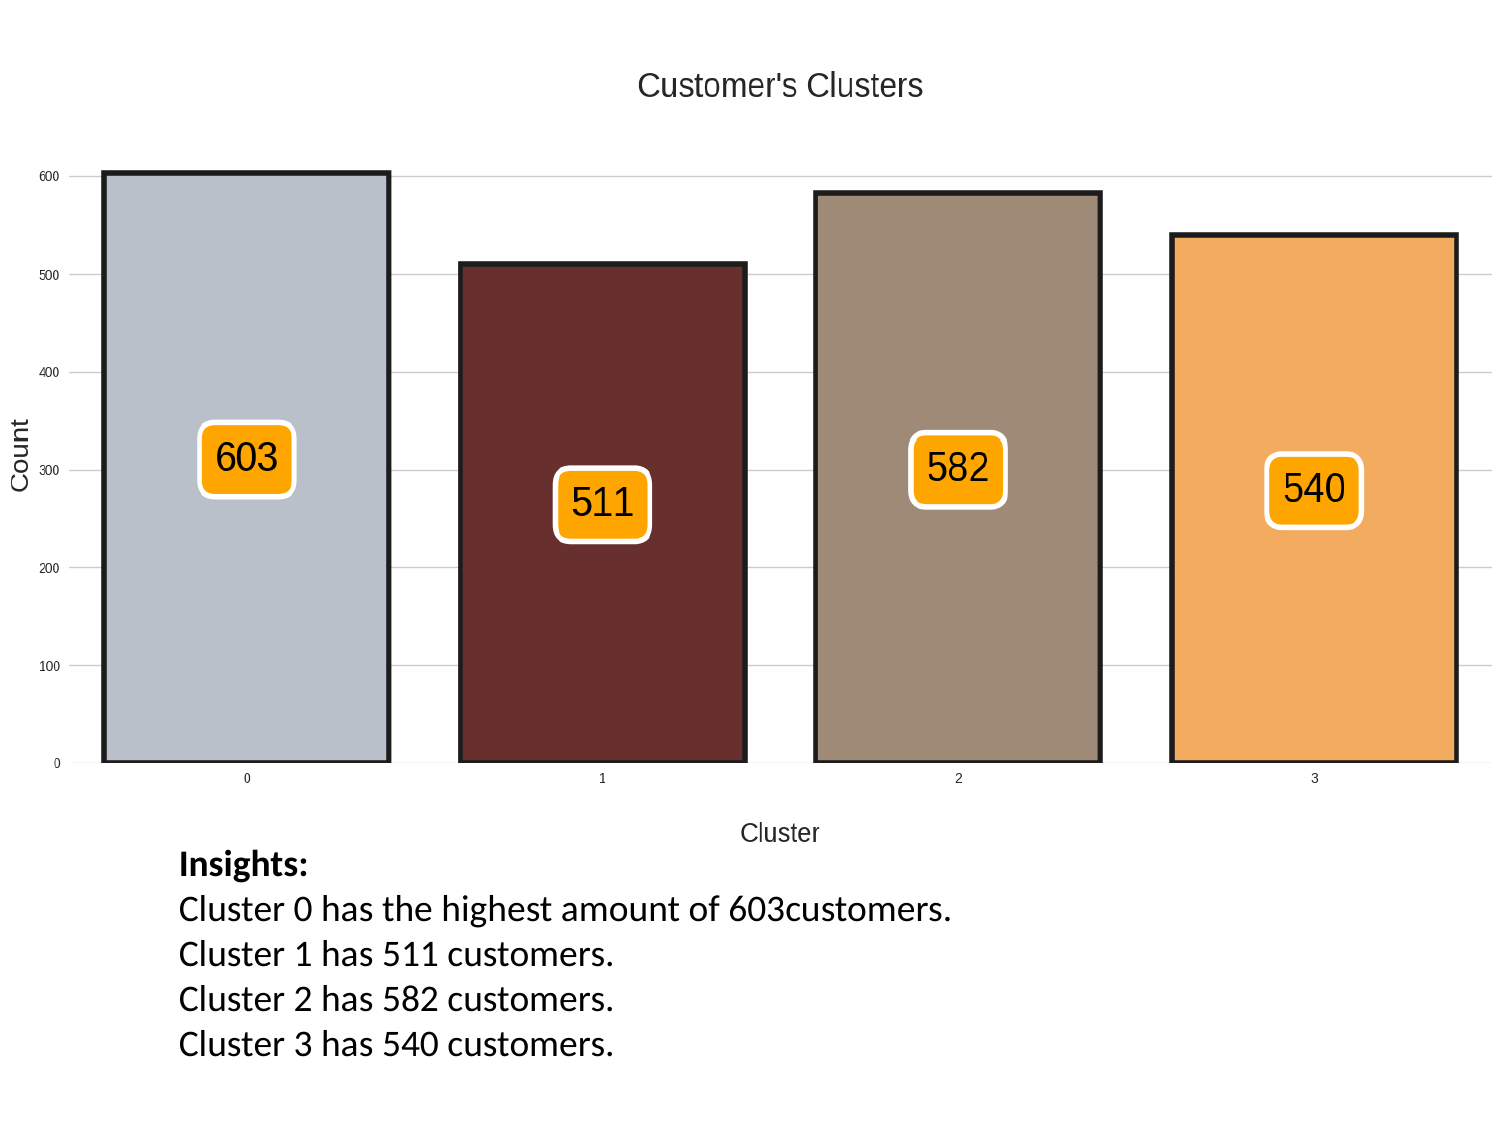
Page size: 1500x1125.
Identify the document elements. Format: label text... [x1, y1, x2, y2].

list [0, 23, 1500, 859]
text_box Insights: Cluster 0 has the highest amount of 603customers. Cluster 1 has 511 customers. Cluster 2 has 582 customers. Cluster 3 has 540 customers. [163, 869, 1078, 1072]
